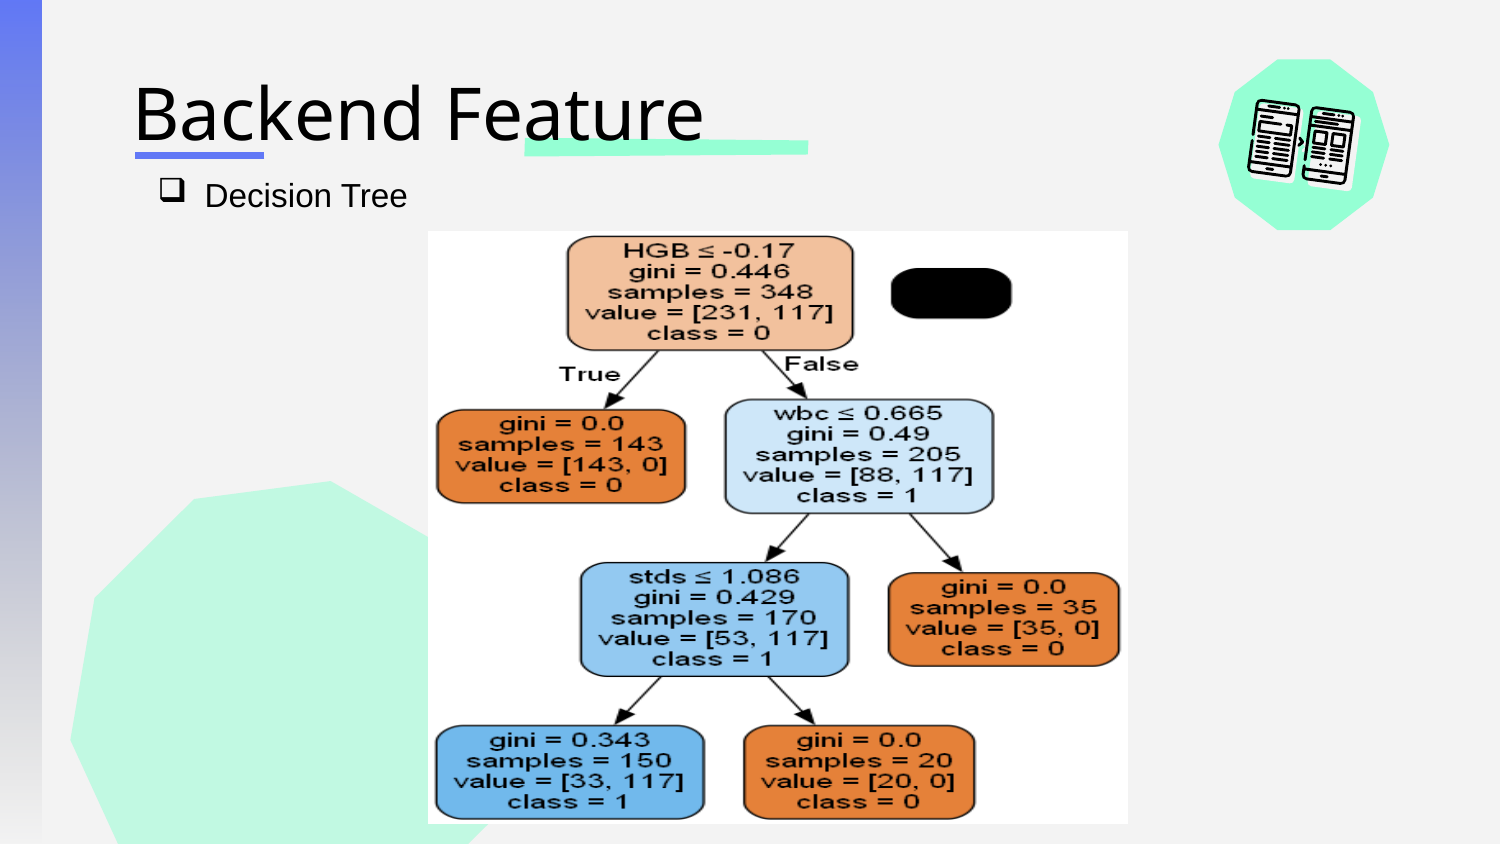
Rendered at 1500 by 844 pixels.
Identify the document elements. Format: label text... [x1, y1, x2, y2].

picture [428, 231, 1128, 825]
text_box Decision Tree [143, 166, 625, 222]
title Backend Feature [116, 52, 1216, 147]
text_box [524, 147, 809, 157]
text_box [1250, 104, 1358, 186]
text_box [1218, 59, 1390, 231]
